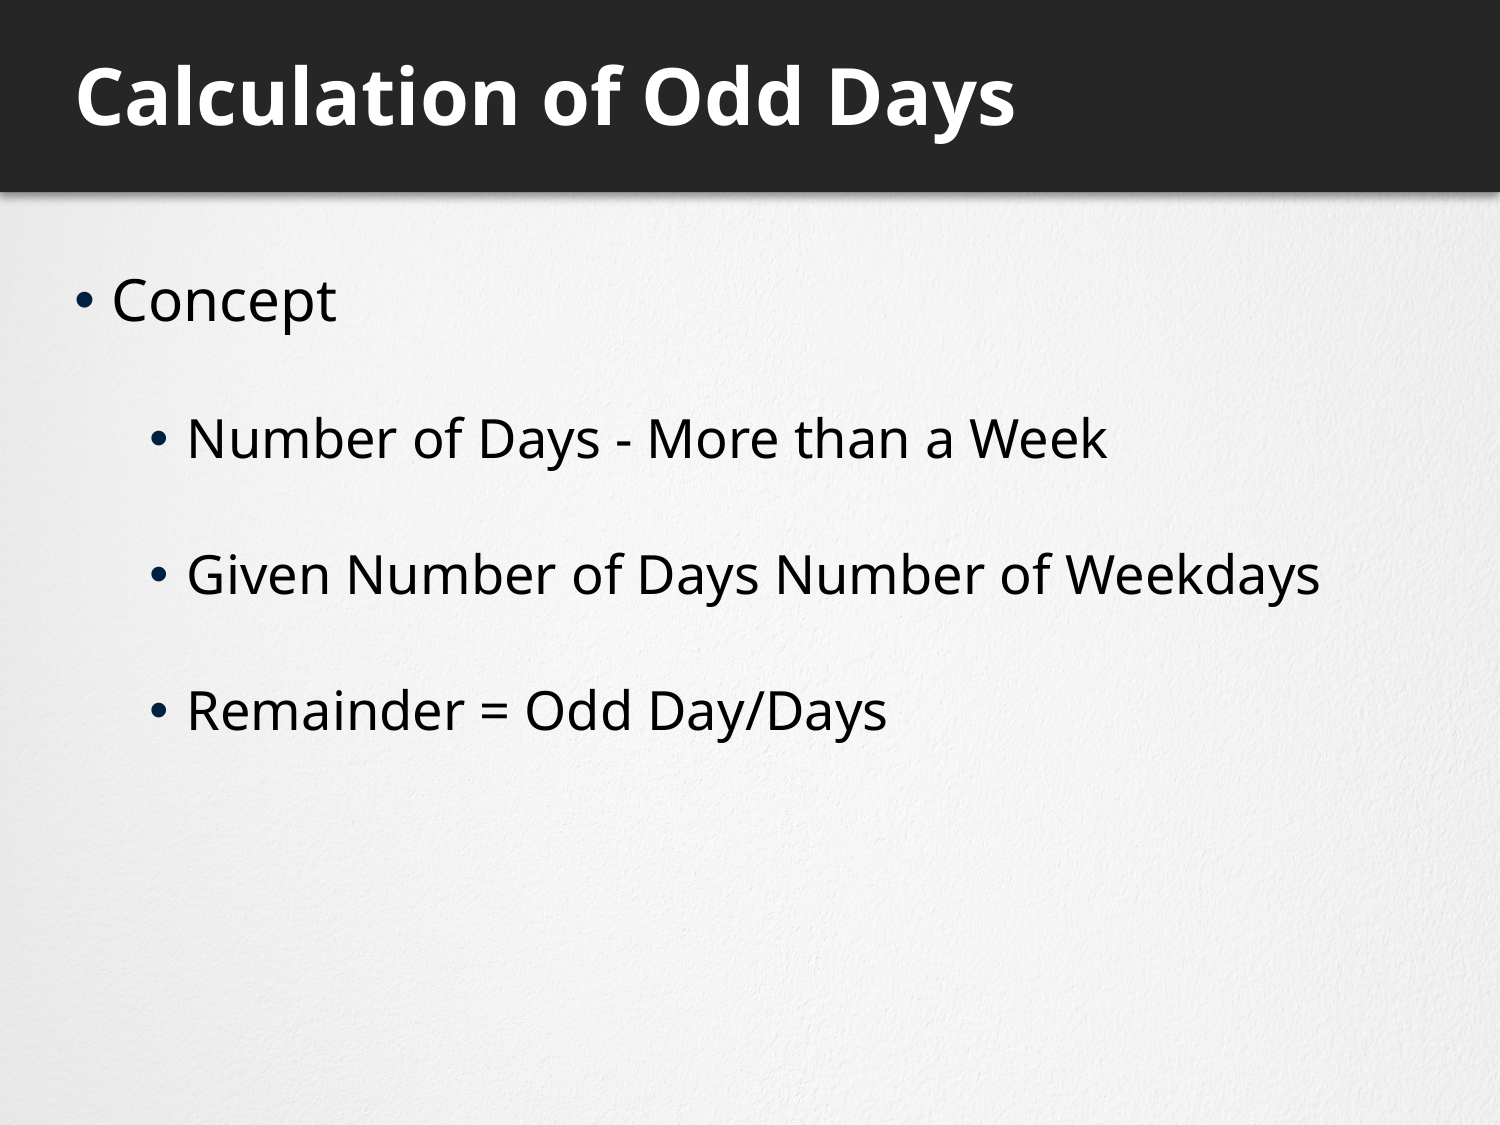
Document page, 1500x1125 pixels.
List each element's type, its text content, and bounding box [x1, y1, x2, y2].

title Calculation of Odd Days [59, 0, 1500, 193]
